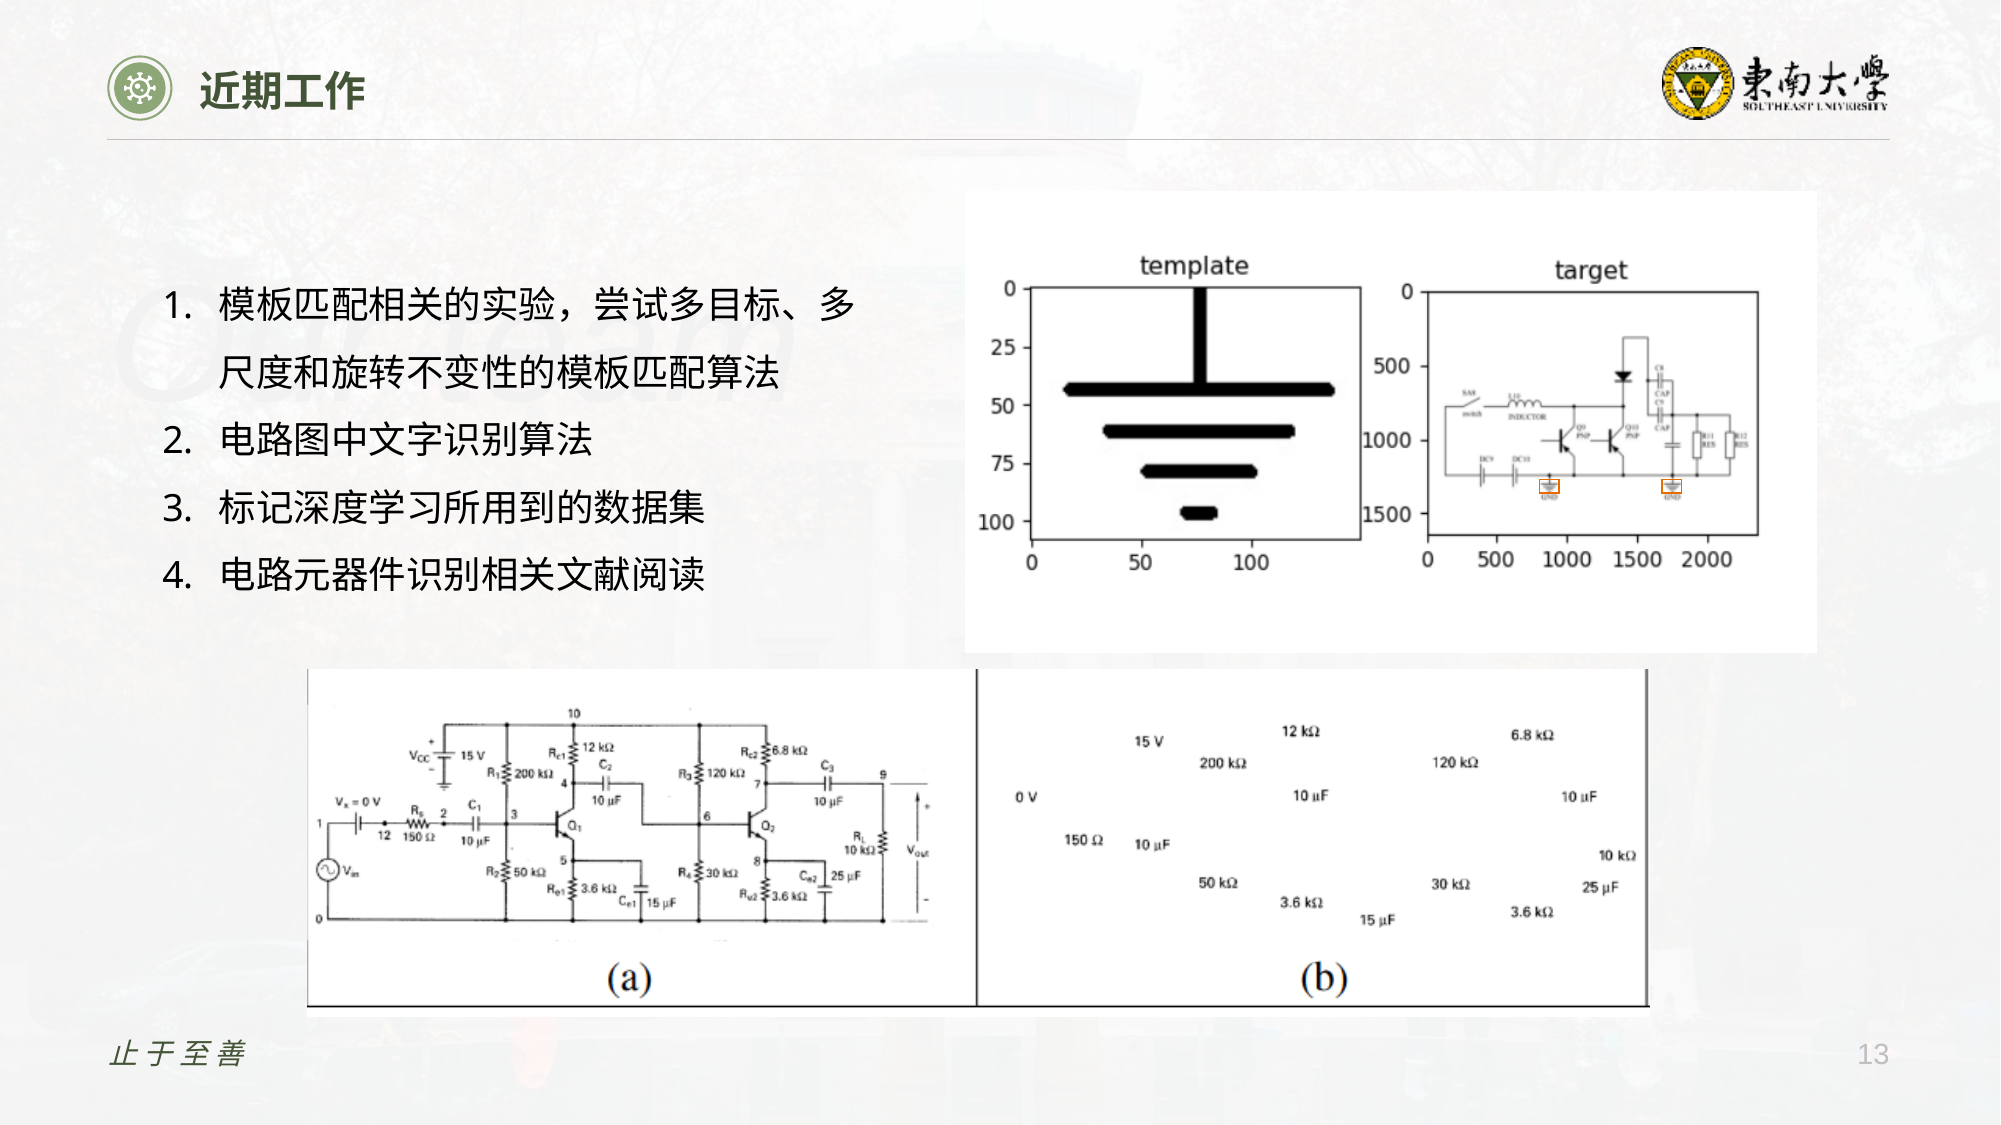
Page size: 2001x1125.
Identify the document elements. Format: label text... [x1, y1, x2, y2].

picture [307, 669, 1650, 1017]
picture [1662, 47, 1889, 120]
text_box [965, 191, 1817, 653]
slide_number 止于至善 [108, 1022, 657, 1083]
text_box 模板匹配相关的实验，尝试多目标、多尺度和旋转不变性的模板匹配算法 电路图中文字识别算法 标记深度学习所用到的数据集 电路元器件识别相关文献阅读 [147, 251, 880, 604]
list 近期工作 [199, 56, 1663, 123]
slide_number 13 [1439, 1022, 1890, 1083]
